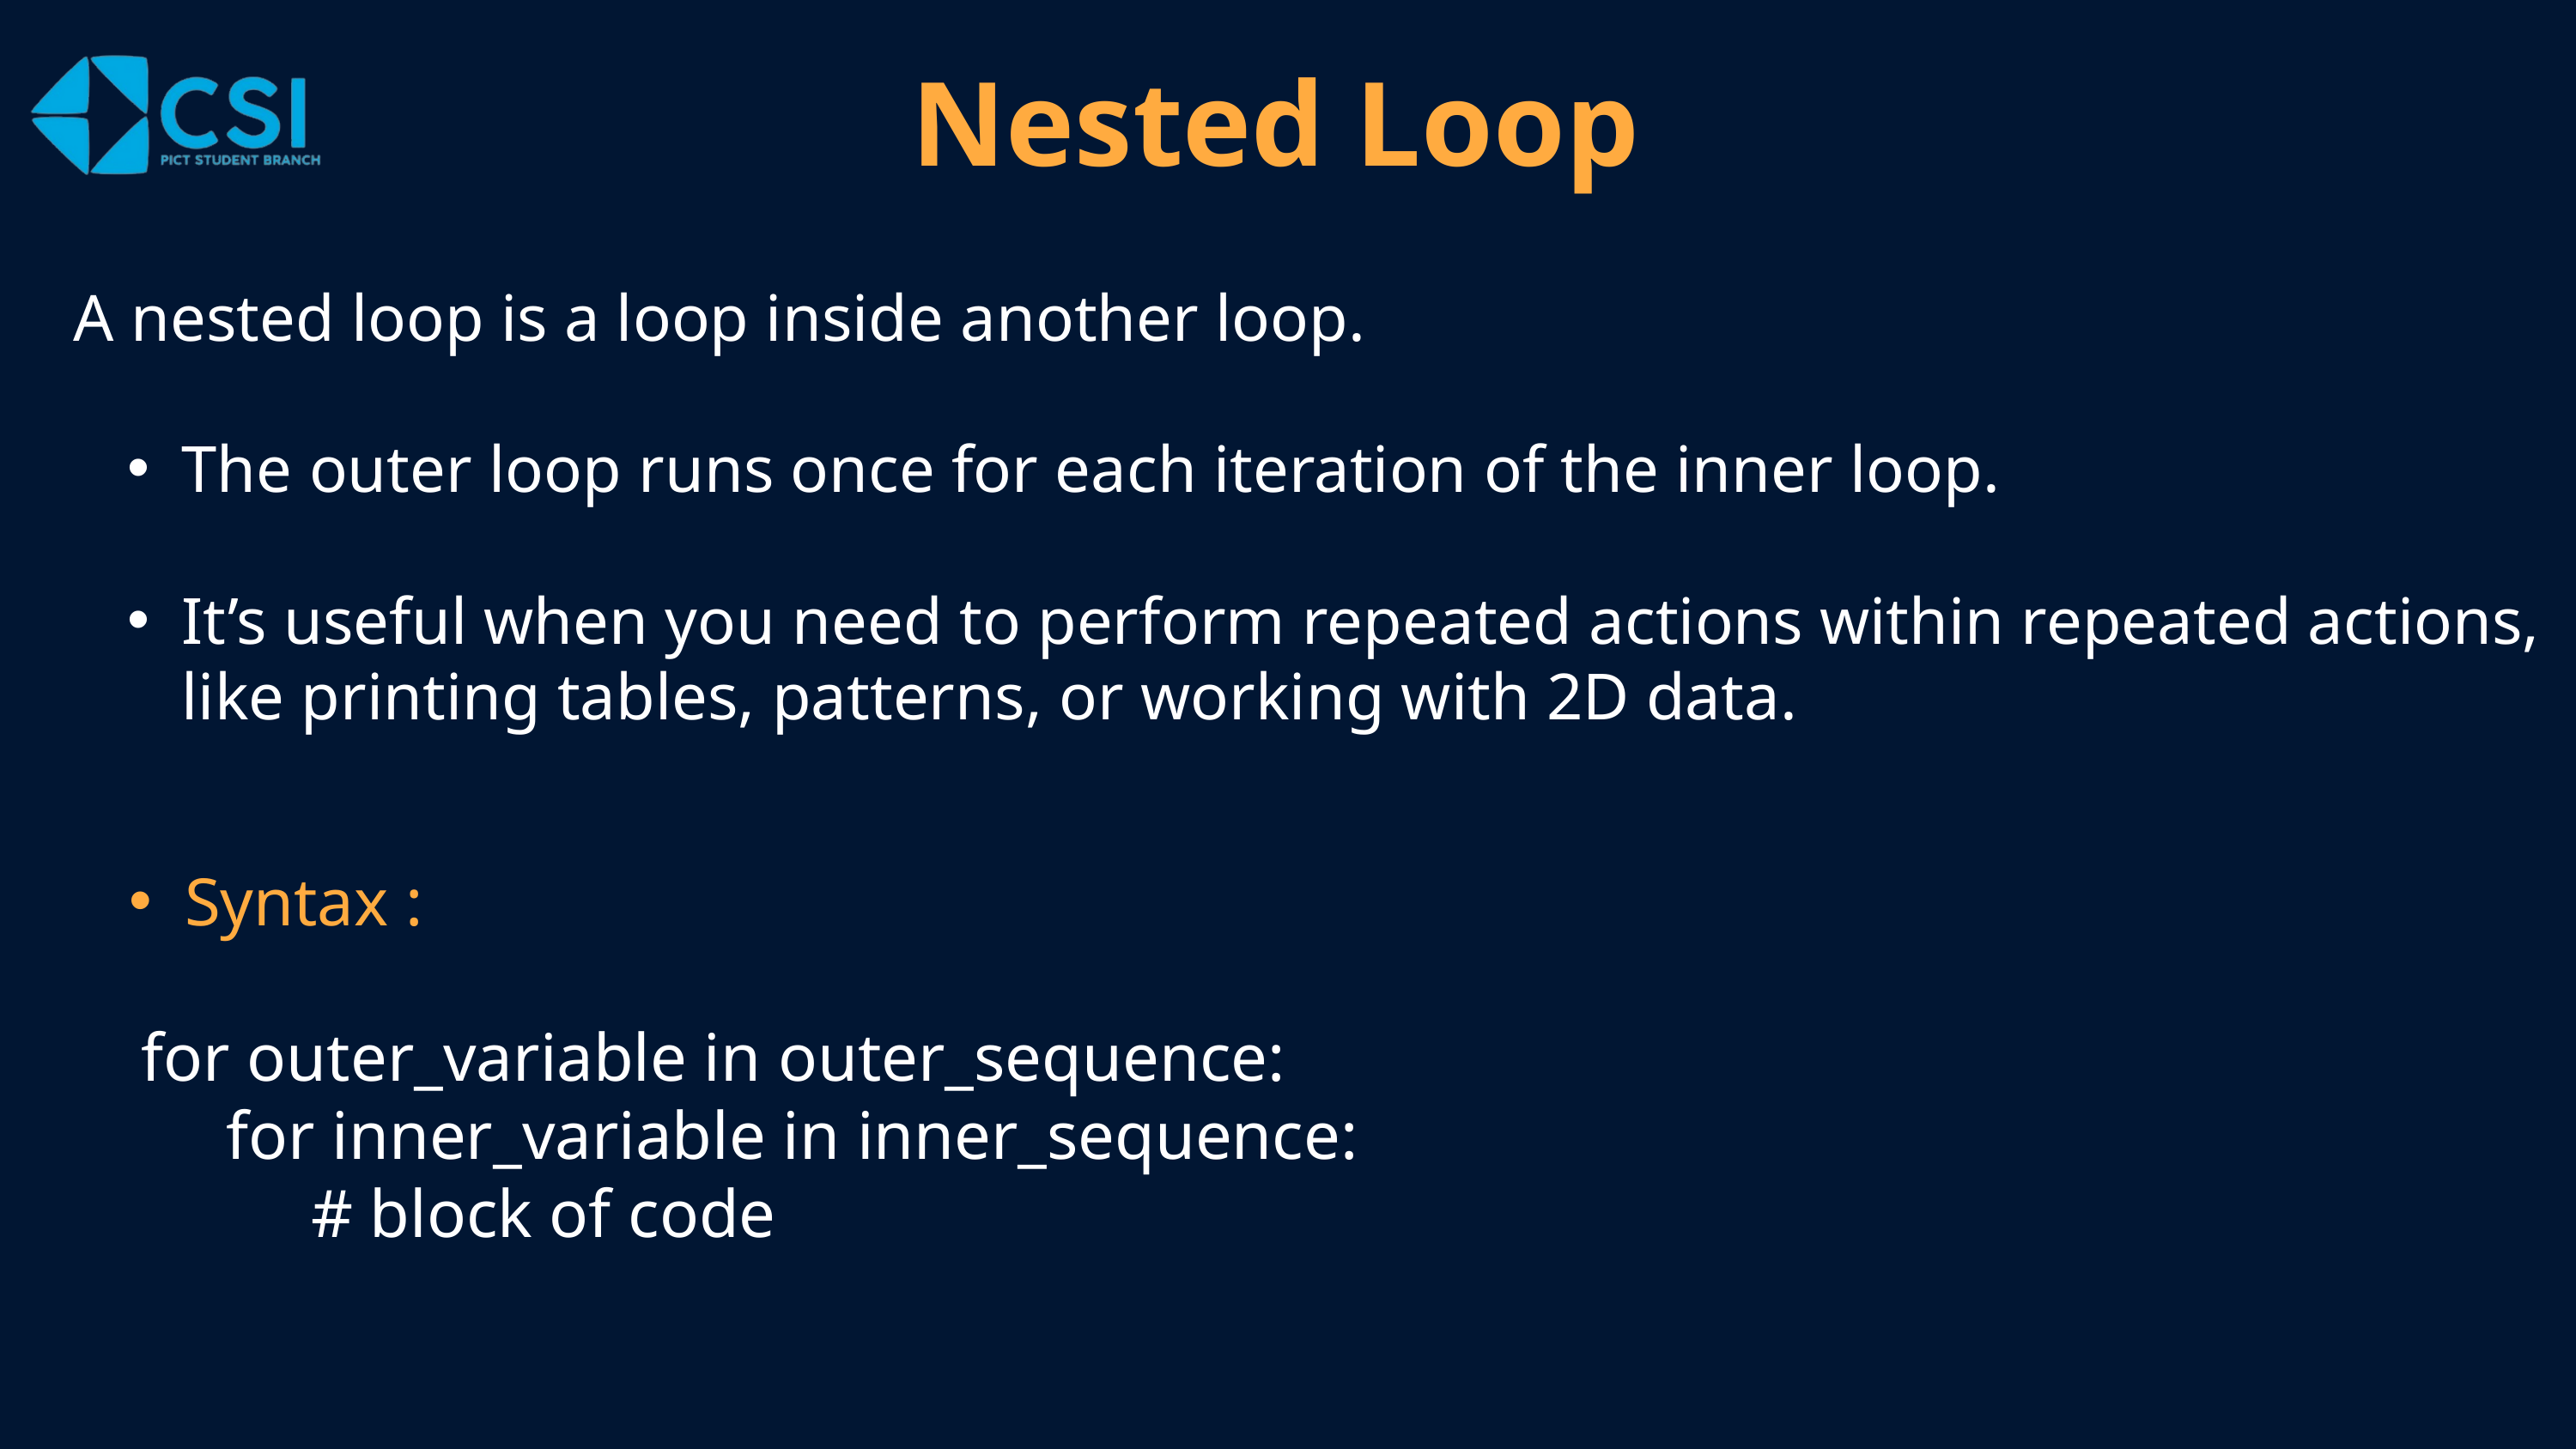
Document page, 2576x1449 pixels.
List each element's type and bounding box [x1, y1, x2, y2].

text_box [0, 0, 2576, 1449]
